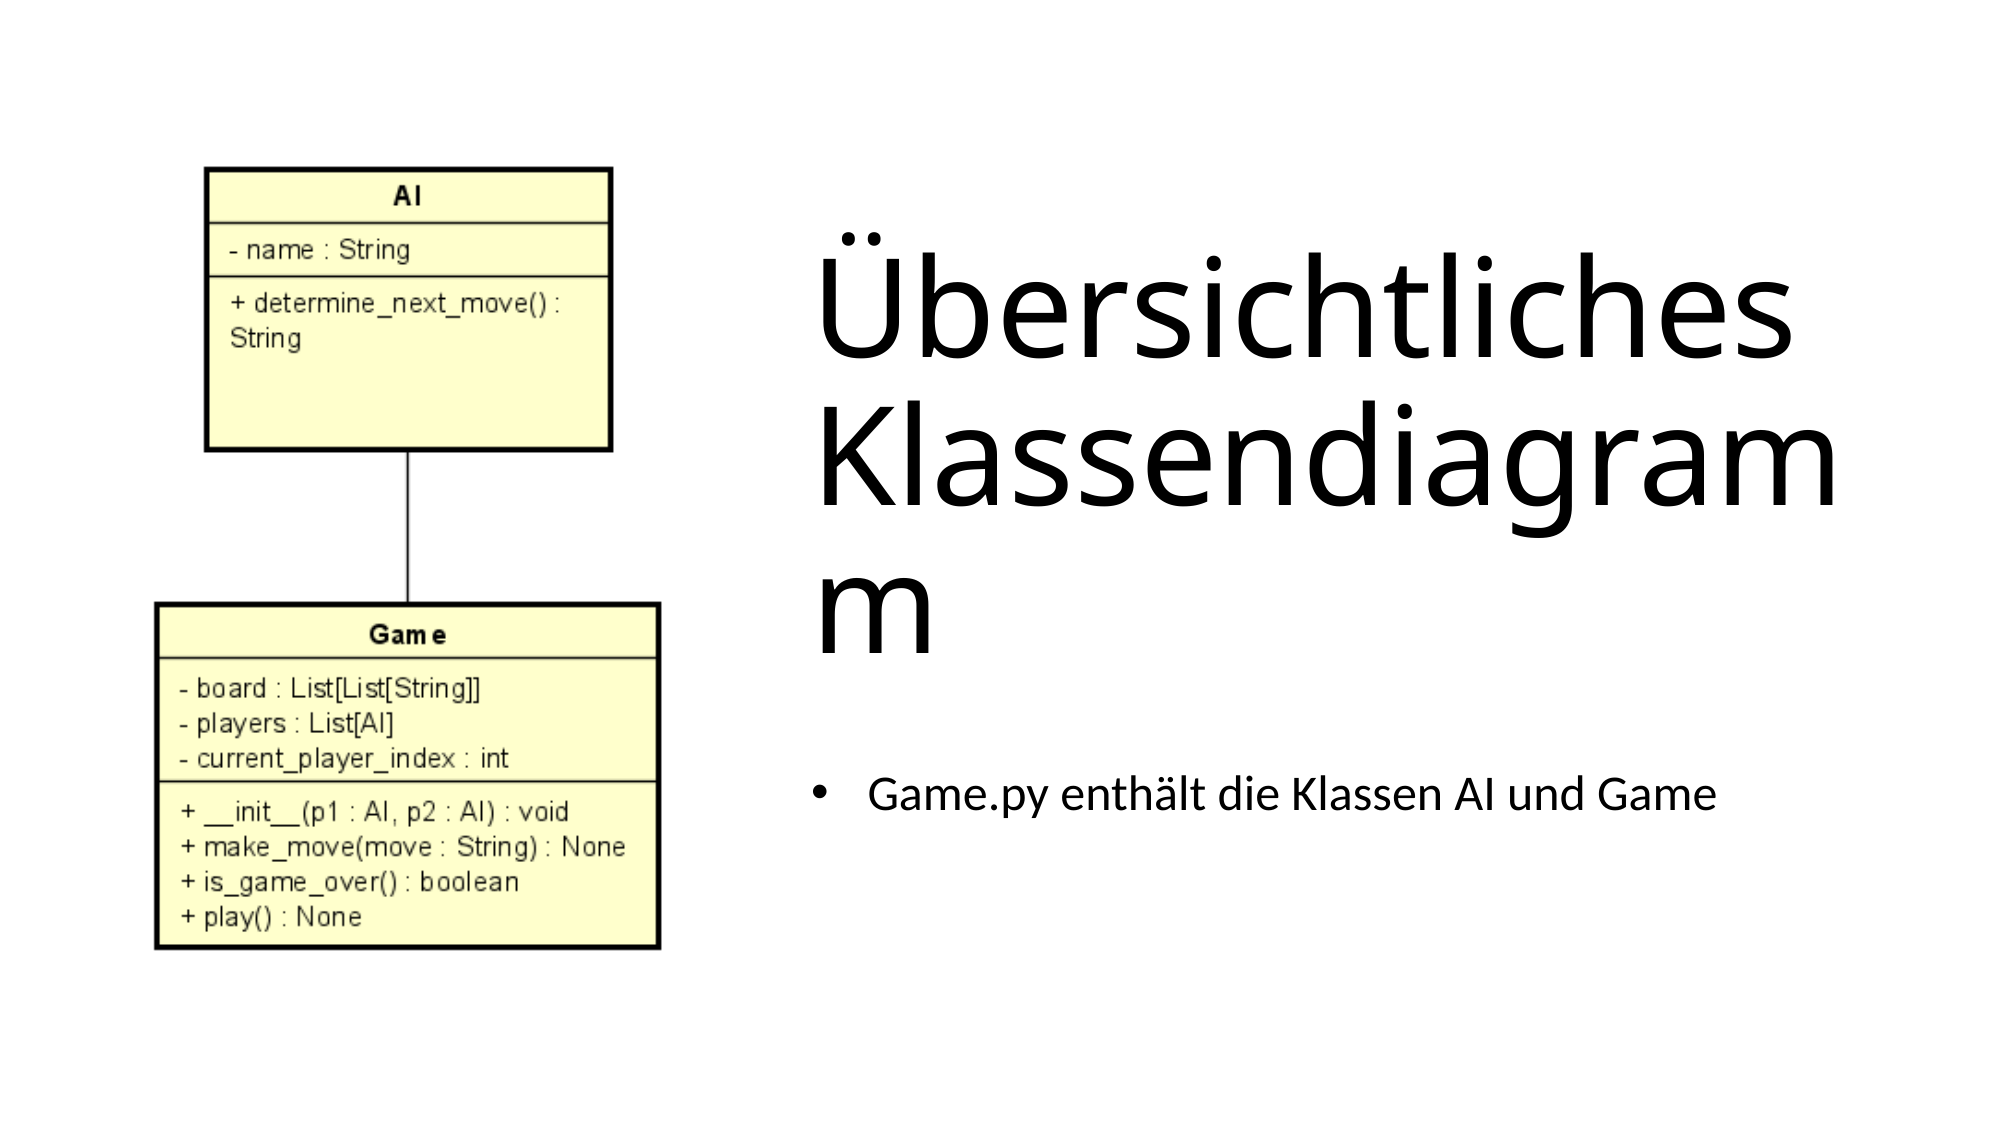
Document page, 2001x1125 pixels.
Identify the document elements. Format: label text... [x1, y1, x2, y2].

picture [90, 134, 730, 991]
title Übersichtliches Klassendiagramm [796, 52, 1897, 692]
text_box Game.py enthält die Klassen AI und Game [796, 759, 1897, 1018]
